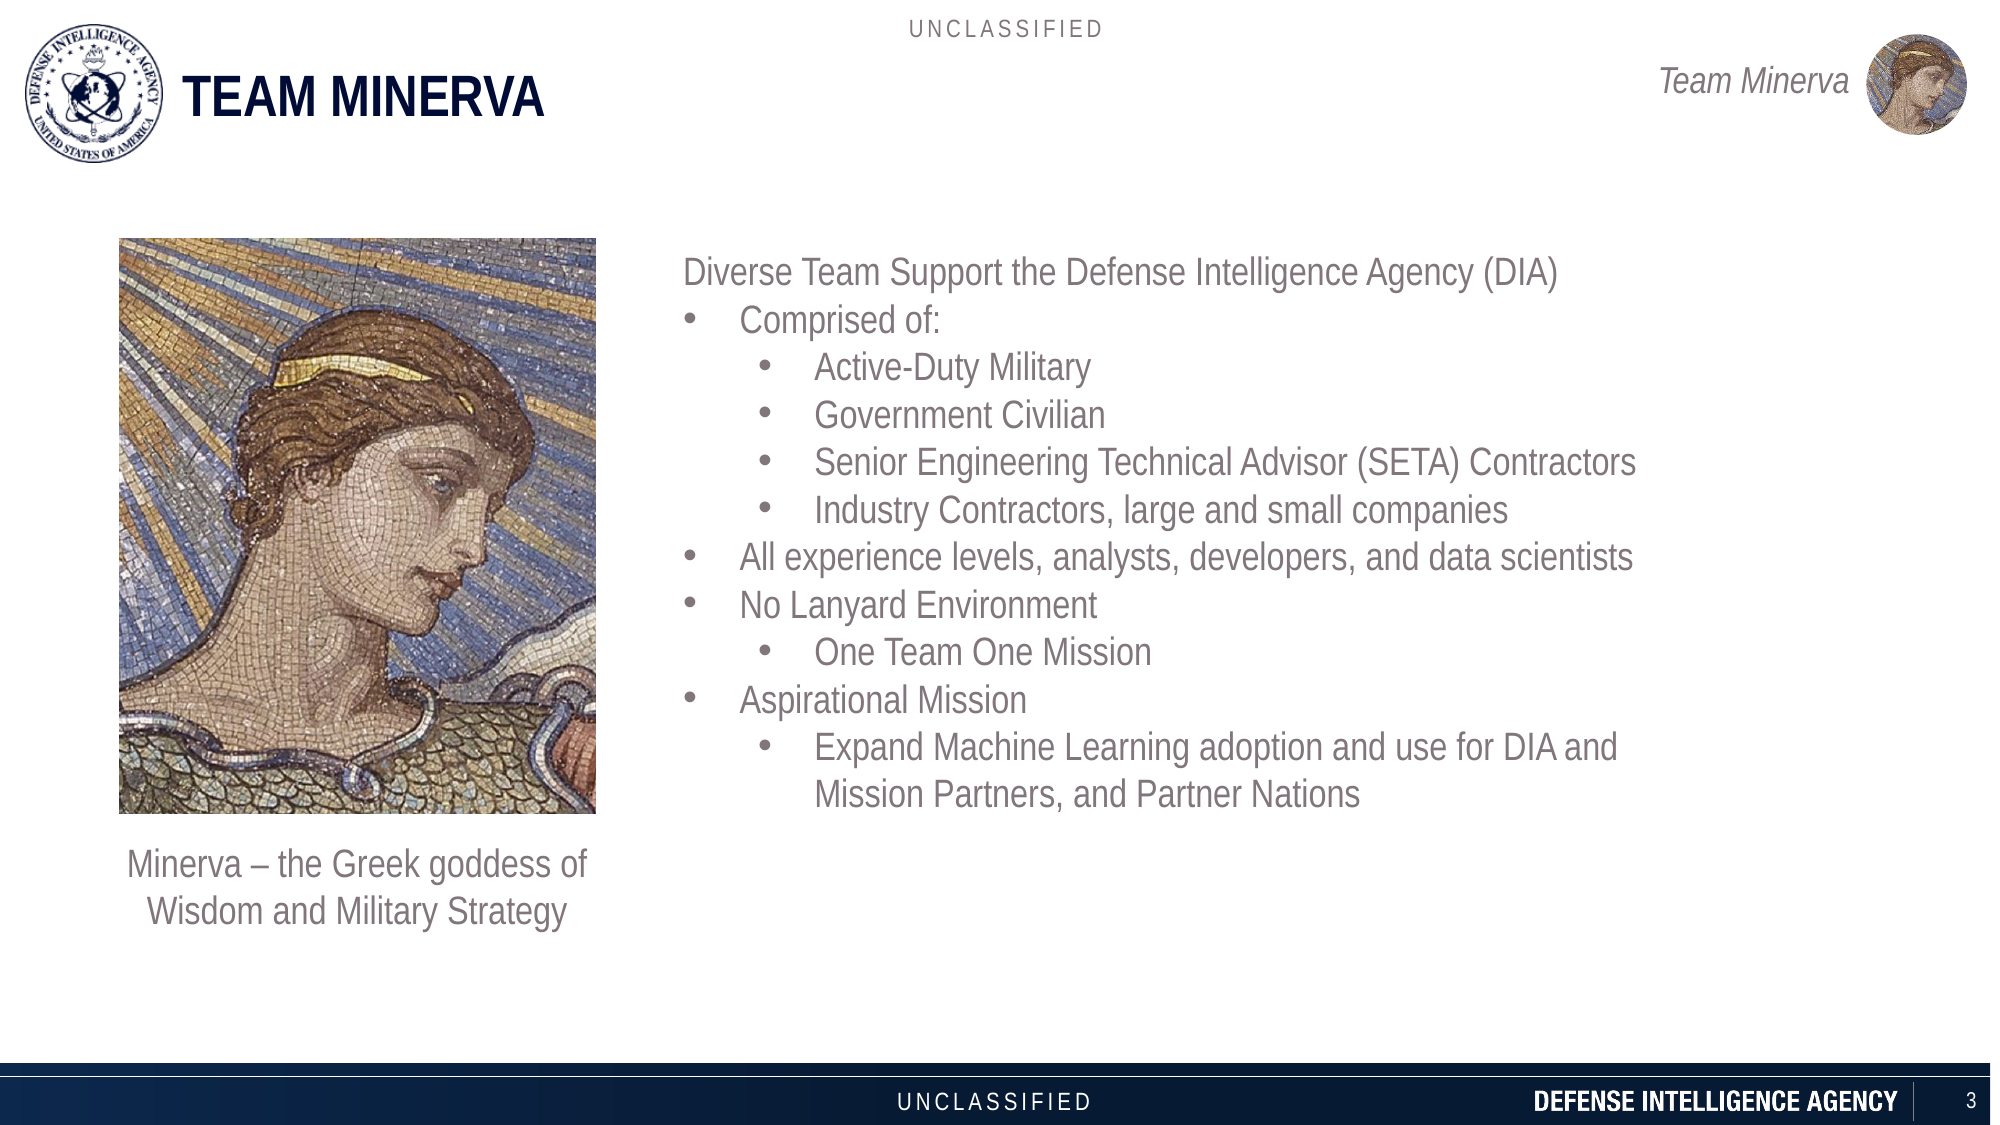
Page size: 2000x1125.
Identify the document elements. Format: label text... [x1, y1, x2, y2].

picture [1866, 34, 1967, 135]
picture [119, 238, 596, 814]
text_box TEAM MINERVA [167, 59, 1832, 129]
text_box Diverse Team Support the Defense Intelligence Agency (DIA) Comprised of: Active-Duty Military Government Civilian Senior Engineering Technical Advisor (SETA) Contractors Industry Contractors, large and small companies All experience levels, analysts, developers, and data scientists No Lanyard Environment One Team One Mission Aspirational Mission Expand Machine Learning adoption and use for DIA and Mission Partners, and Partner Nations [668, 238, 1704, 824]
picture [25, 24, 163, 163]
picture [1531, 1084, 1900, 1115]
text_box Minerva – the Greek goddess of Wisdom and Military Strategy [108, 830, 607, 941]
